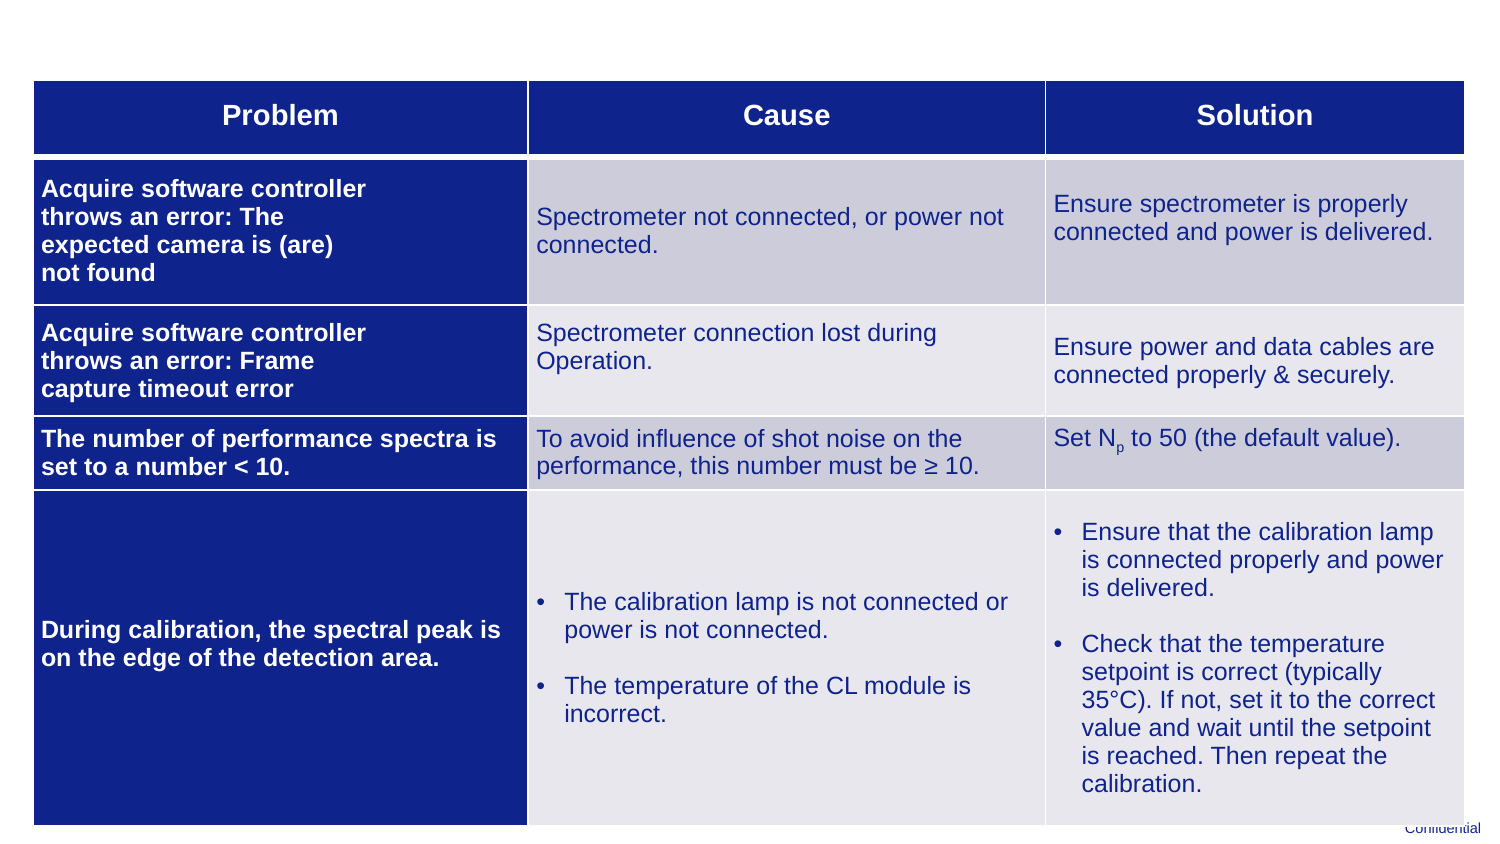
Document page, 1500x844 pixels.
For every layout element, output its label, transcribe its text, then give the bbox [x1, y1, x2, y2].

table_cell Set Np to 50 (the default value). [1046, 417, 1464, 489]
table_cell To avoid influence of shot noise on the performance, this number must be ≥ 10. [529, 417, 1045, 489]
table_cell Ensure power and data cables are connected properly & securely. [1046, 306, 1464, 415]
table_cell During calibration, the spectral peak is on the edge of the detection area. [34, 491, 527, 825]
table_cell Acquire software controller throws an error: Frame capture timeout error [34, 306, 527, 415]
table_cell The calibration lamp is not connected or power is not connected. The temperature of the CL module is incorrect. [529, 491, 1045, 825]
table_cell Spectrometer connection lost during Operation. [529, 306, 1045, 415]
table_cell The number of performance spectra is set to a number < 10. [34, 417, 527, 489]
table_cell Ensure spectrometer is properly connected and power is delivered. [1046, 160, 1464, 304]
table_cell Ensure that the calibration lamp is connected properly and power is delivered. Check that the temperature setpoint is correct (typically 35°C). If not, set it to the correct value and wait until the setpoint is reached. Then repeat the calibration. [1046, 491, 1464, 825]
table_cell Acquire software controller throws an error: The expected camera is (are) not found [34, 160, 527, 304]
table_header Cause [529, 81, 1045, 154]
table_cell Spectrometer not connected, or power not connected. [529, 160, 1045, 304]
table_header Problem [34, 81, 527, 154]
table_header Solution [1046, 81, 1464, 154]
